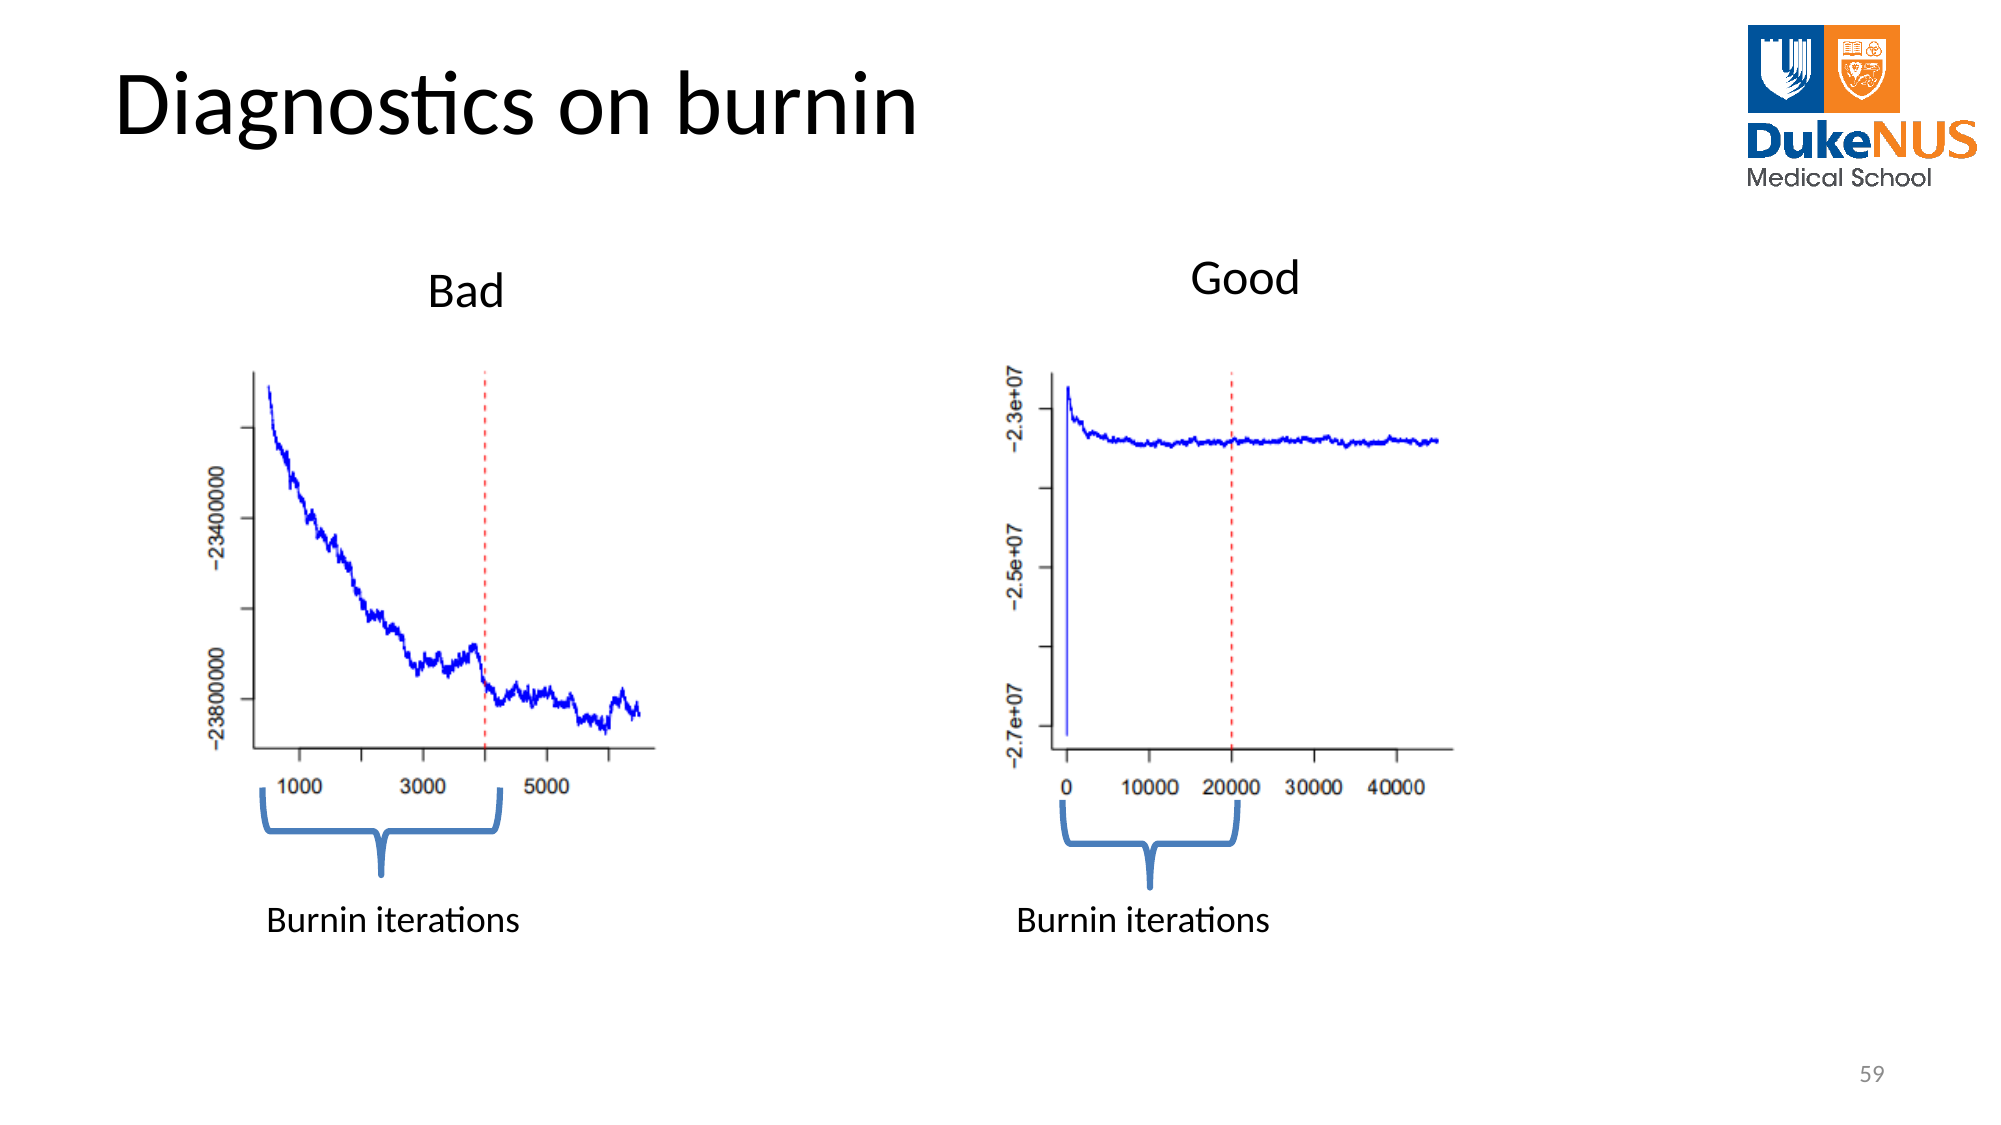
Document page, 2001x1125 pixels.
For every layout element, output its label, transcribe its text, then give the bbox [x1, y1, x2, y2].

slide_number 59 [1433, 1042, 1900, 1103]
picture [187, 337, 677, 815]
text_box Bad [412, 249, 521, 325]
text_box Burnin iterations [251, 887, 536, 948]
text_box [1064, 835, 1236, 889]
picture [987, 337, 1472, 826]
text_box Good [1175, 237, 1316, 313]
title Diagnostics on burnin [99, 45, 1900, 150]
text_box [264, 824, 498, 876]
text_box Burnin iterations [1001, 887, 1286, 948]
picture [1737, 12, 1978, 189]
